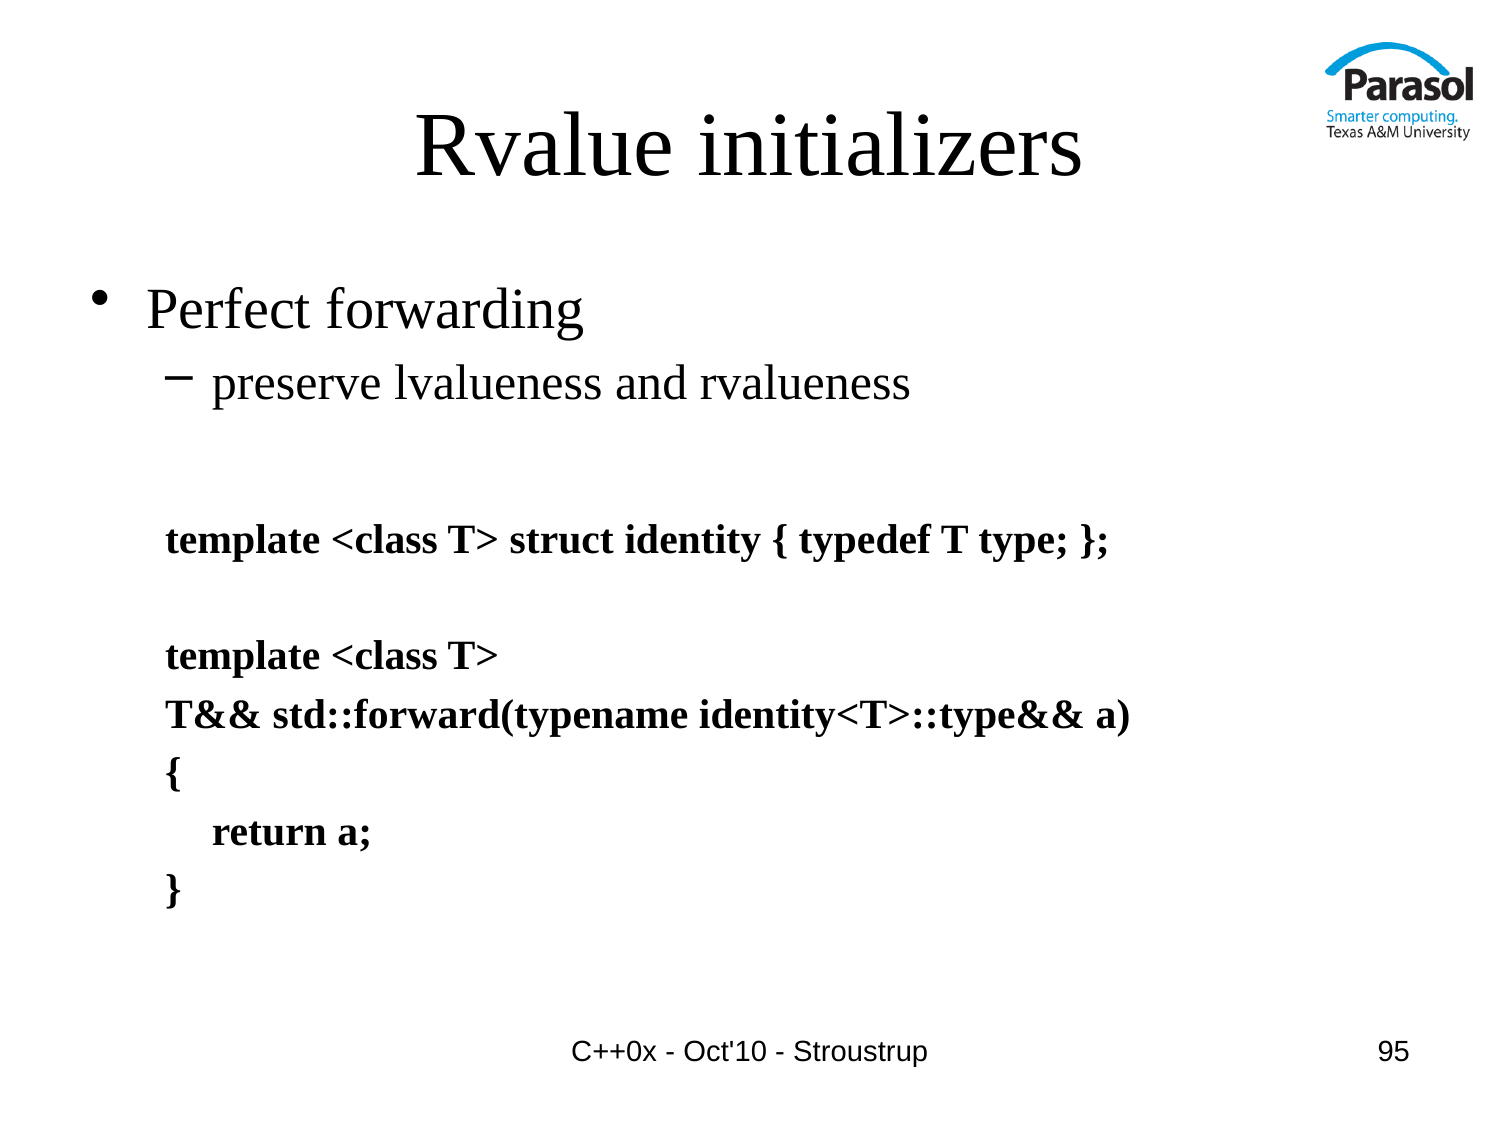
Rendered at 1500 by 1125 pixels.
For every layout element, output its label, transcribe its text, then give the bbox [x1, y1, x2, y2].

slide_number 95 [1074, 1024, 1426, 1103]
list Perfect forwarding preserve lvalueness and rvalueness template <class T> struct identity { typedef T type; }; template <class T> T&& std::forward(typename identity<T>::type&& a) { return a; } [74, 262, 1426, 1006]
picture [1312, 24, 1488, 158]
footer C++0x - Oct'10 - Stroustrup [512, 1024, 988, 1103]
title Rvalue initializers [74, 44, 1426, 233]
